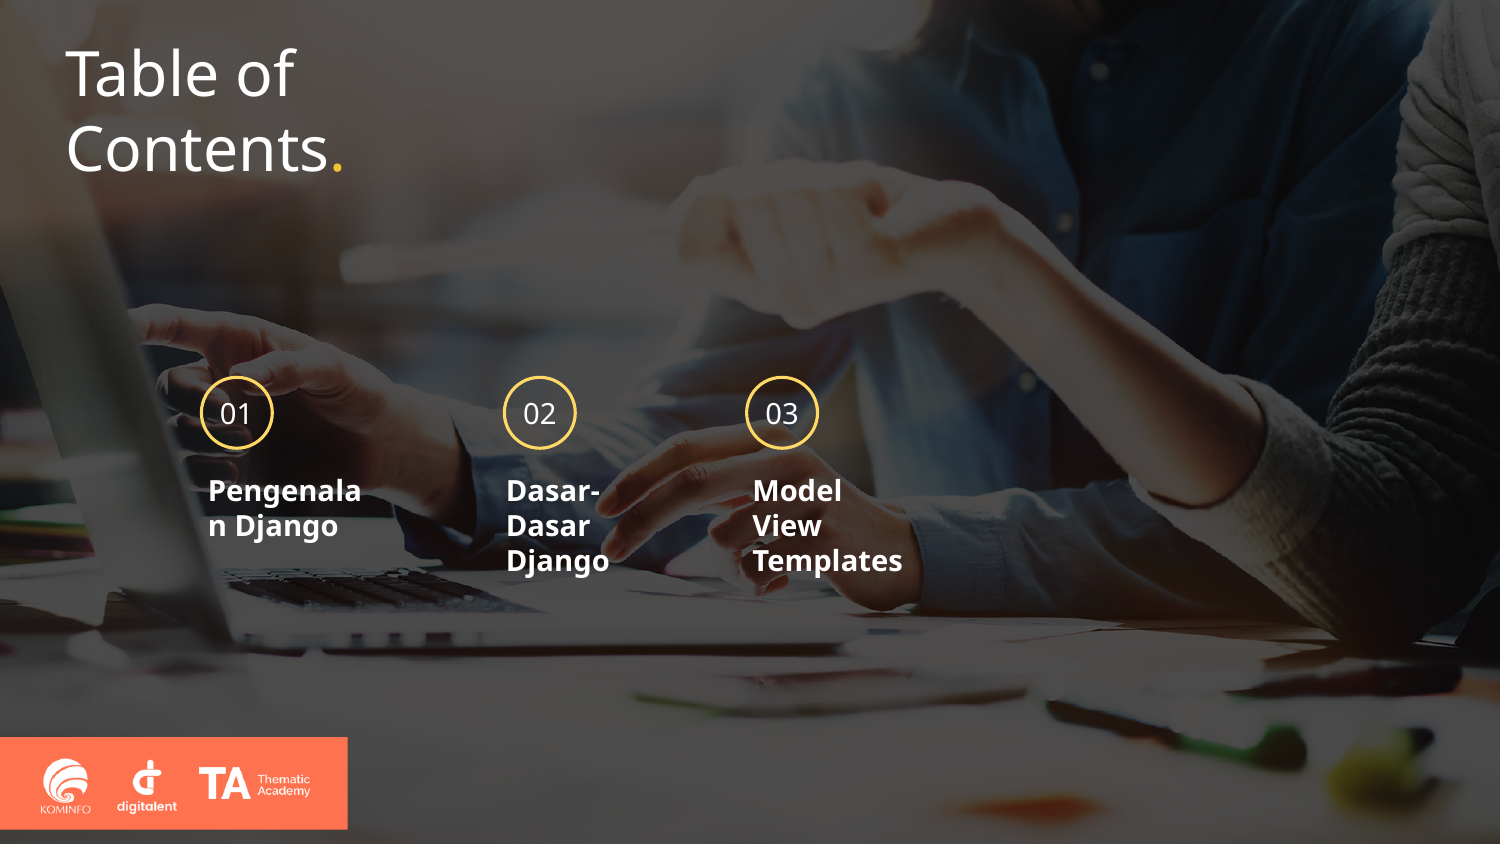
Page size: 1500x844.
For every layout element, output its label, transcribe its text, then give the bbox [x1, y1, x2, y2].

text_box Dasar-Dasar Django [490, 457, 688, 589]
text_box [746, 377, 818, 449]
text_box [0, 737, 11, 830]
text_box Pengenalan Django [192, 457, 390, 589]
text_box Prepared in 2023 [24, 839, 194, 844]
picture [0, 0, 1500, 844]
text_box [201, 377, 273, 449]
text_box [336, 737, 348, 830]
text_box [504, 377, 576, 449]
text_box Table of Contents. [49, 26, 424, 193]
text_box Model View Templates [737, 457, 934, 589]
